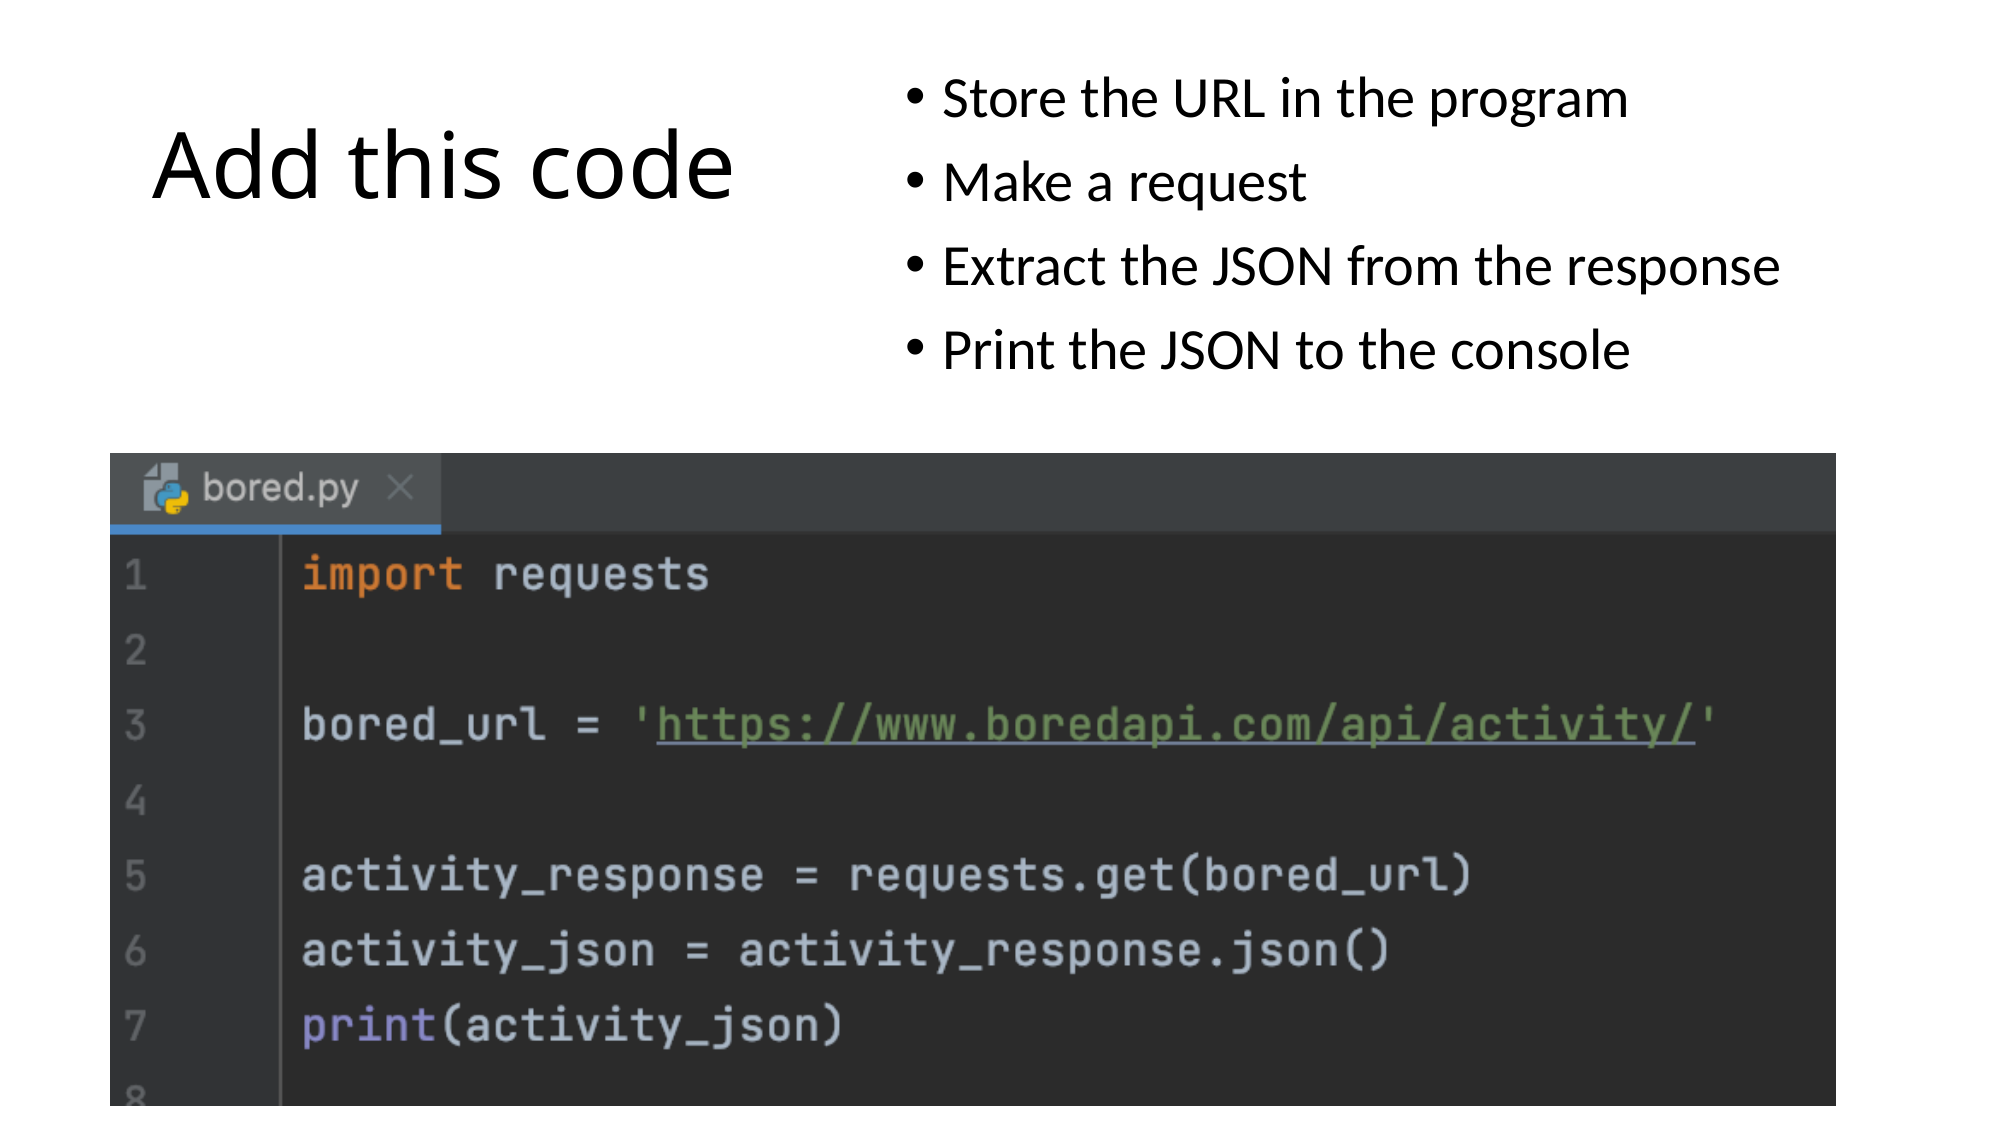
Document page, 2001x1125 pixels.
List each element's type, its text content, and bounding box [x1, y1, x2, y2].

list Store the URL in the program Make a request Extract the JSON from the response Print the JSON to the console [889, 278, 1836, 453]
title Add this code [137, 59, 1863, 278]
picture [110, 453, 1836, 1107]
